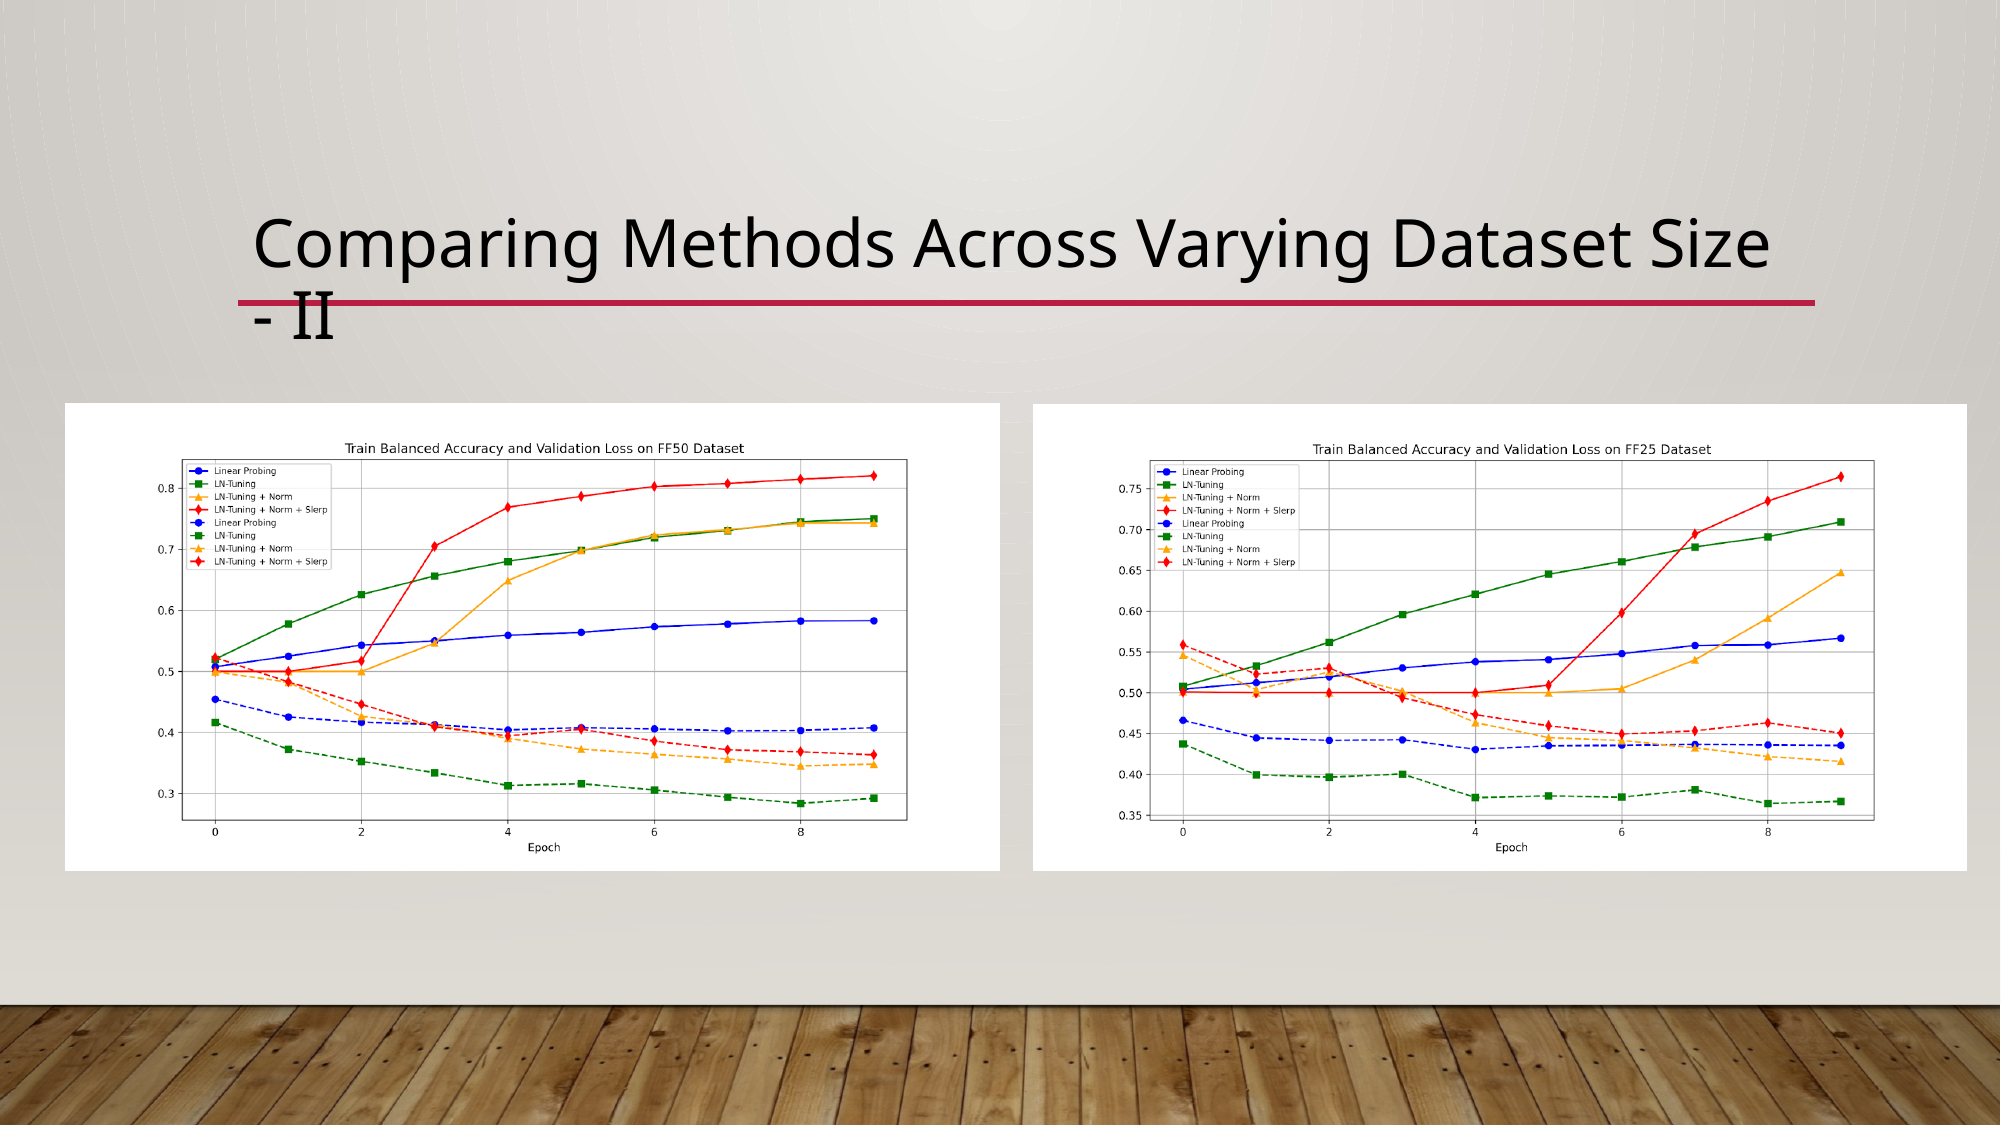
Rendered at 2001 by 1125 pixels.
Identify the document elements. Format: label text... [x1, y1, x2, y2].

title Comparing Methods Across Varying Dataset Size - II [237, 202, 1814, 376]
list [65, 403, 1001, 871]
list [1033, 404, 1967, 871]
picture [0, 1005, 2000, 1125]
